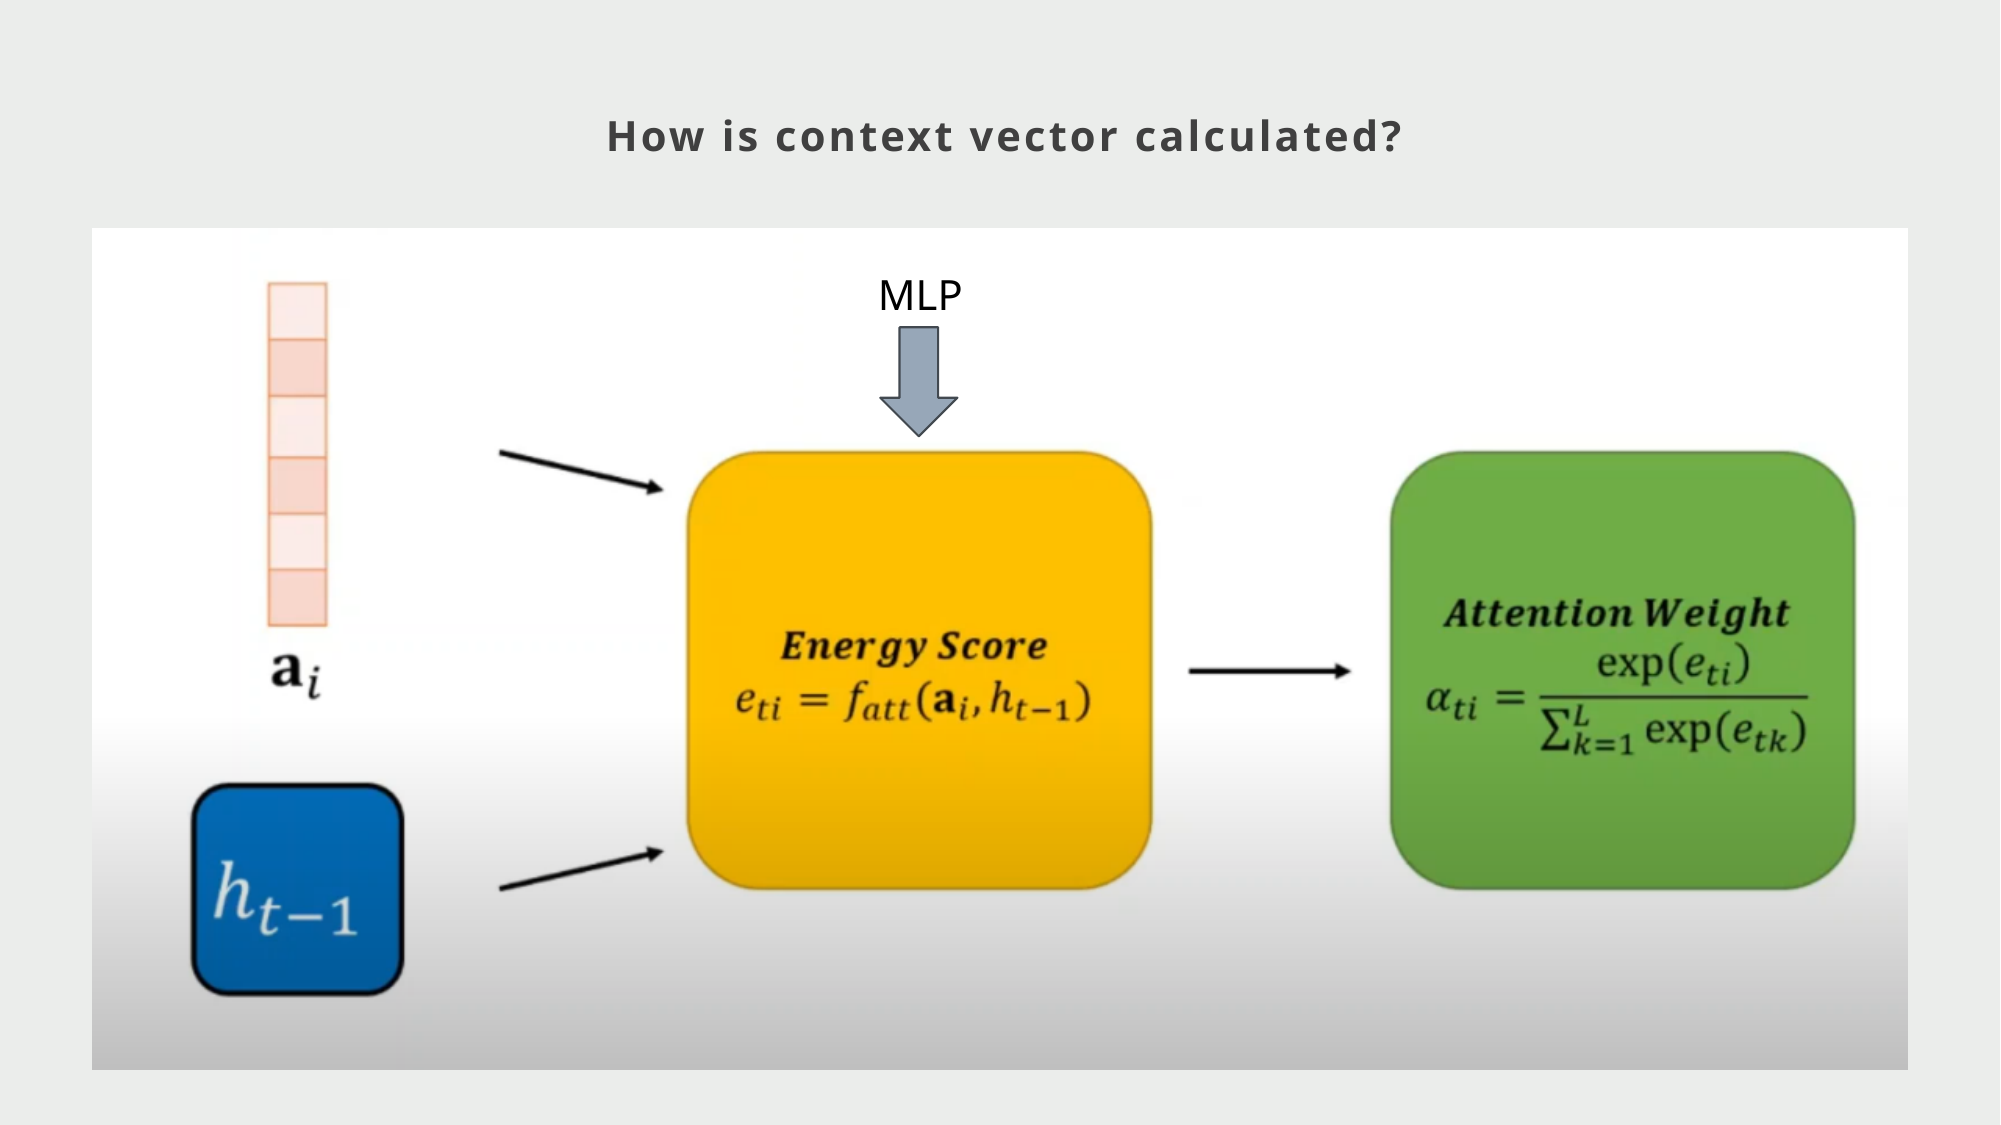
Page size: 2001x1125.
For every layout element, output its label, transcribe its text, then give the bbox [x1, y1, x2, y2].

picture [91, 228, 1909, 1070]
text_box How is context vector calculated? [591, 82, 1667, 228]
